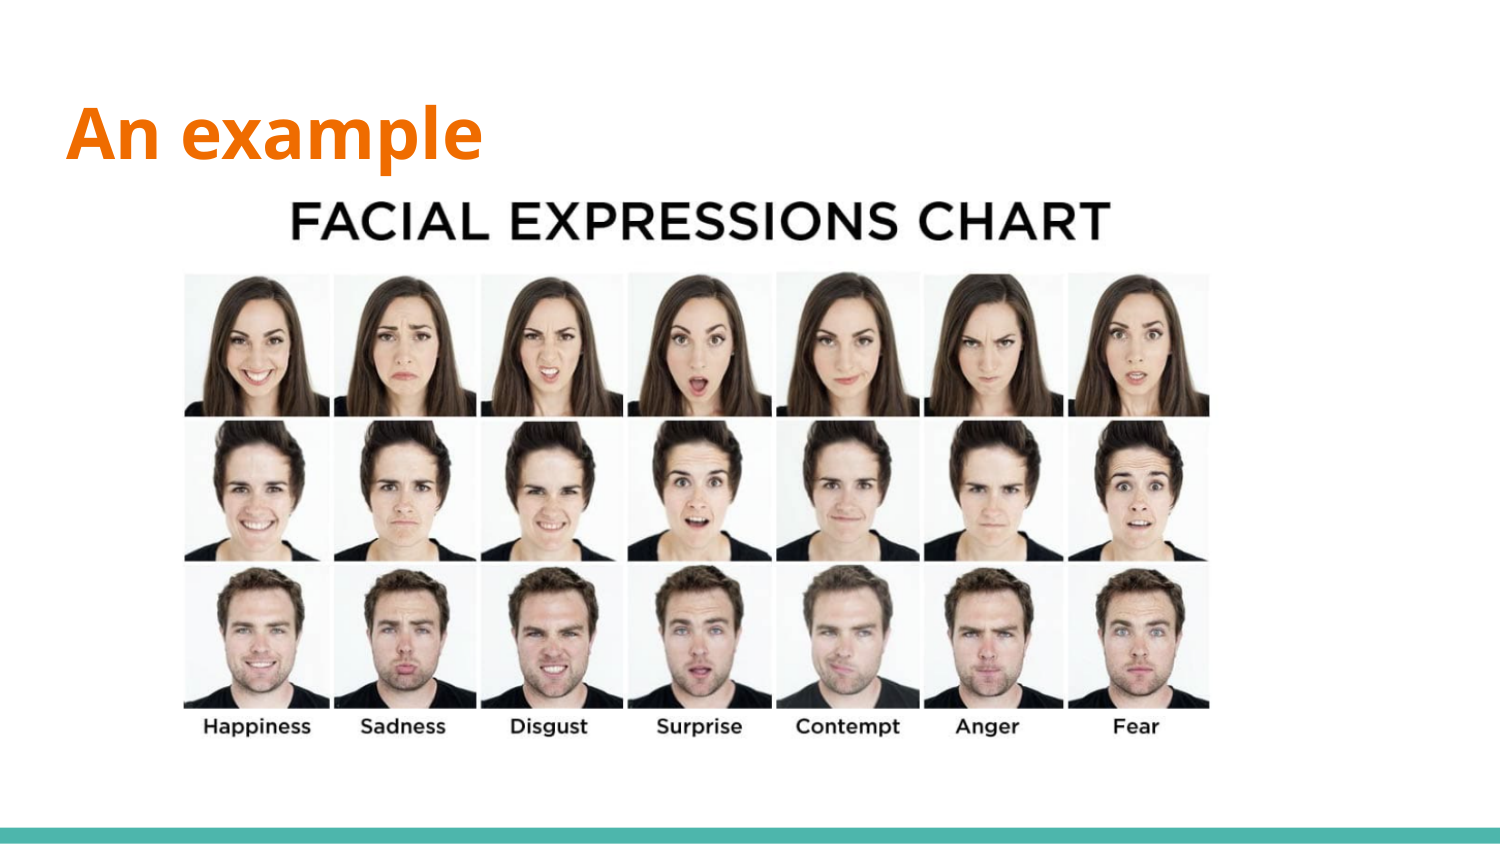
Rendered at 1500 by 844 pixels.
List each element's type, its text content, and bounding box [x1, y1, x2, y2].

title An example [51, 72, 1449, 189]
picture [182, 188, 1242, 750]
